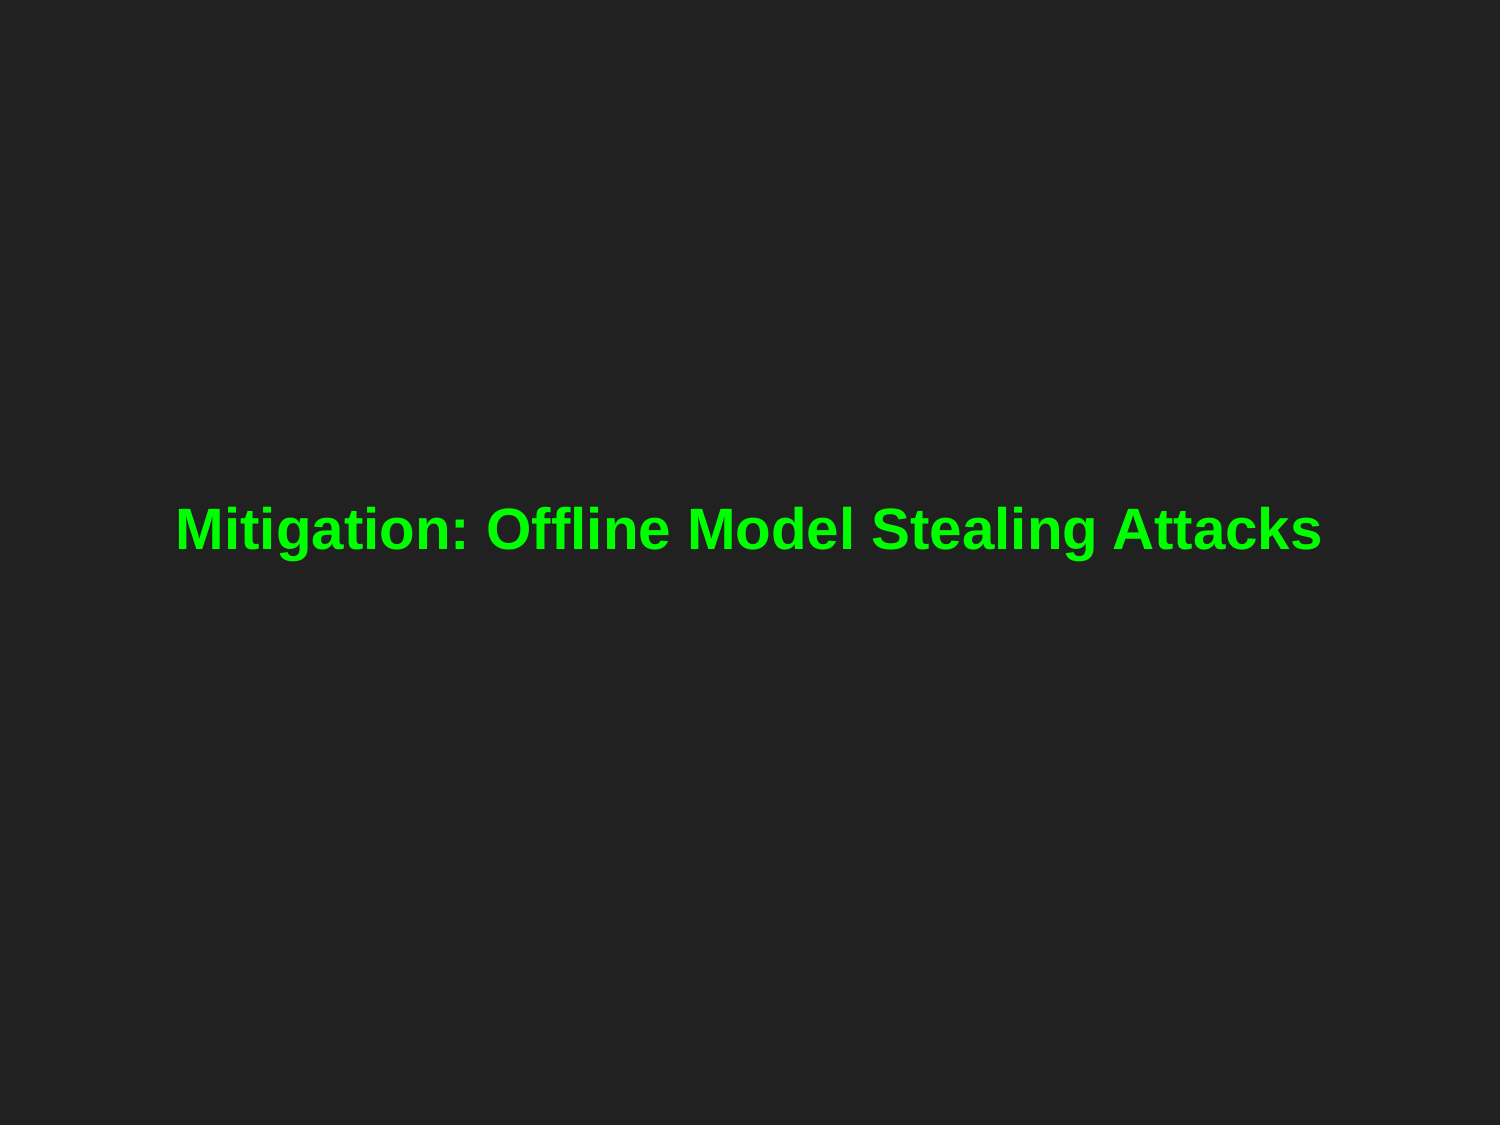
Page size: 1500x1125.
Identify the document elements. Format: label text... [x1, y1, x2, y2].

text_box Mitigation: Offline Model Stealing Attacks [51, 475, 1449, 650]
